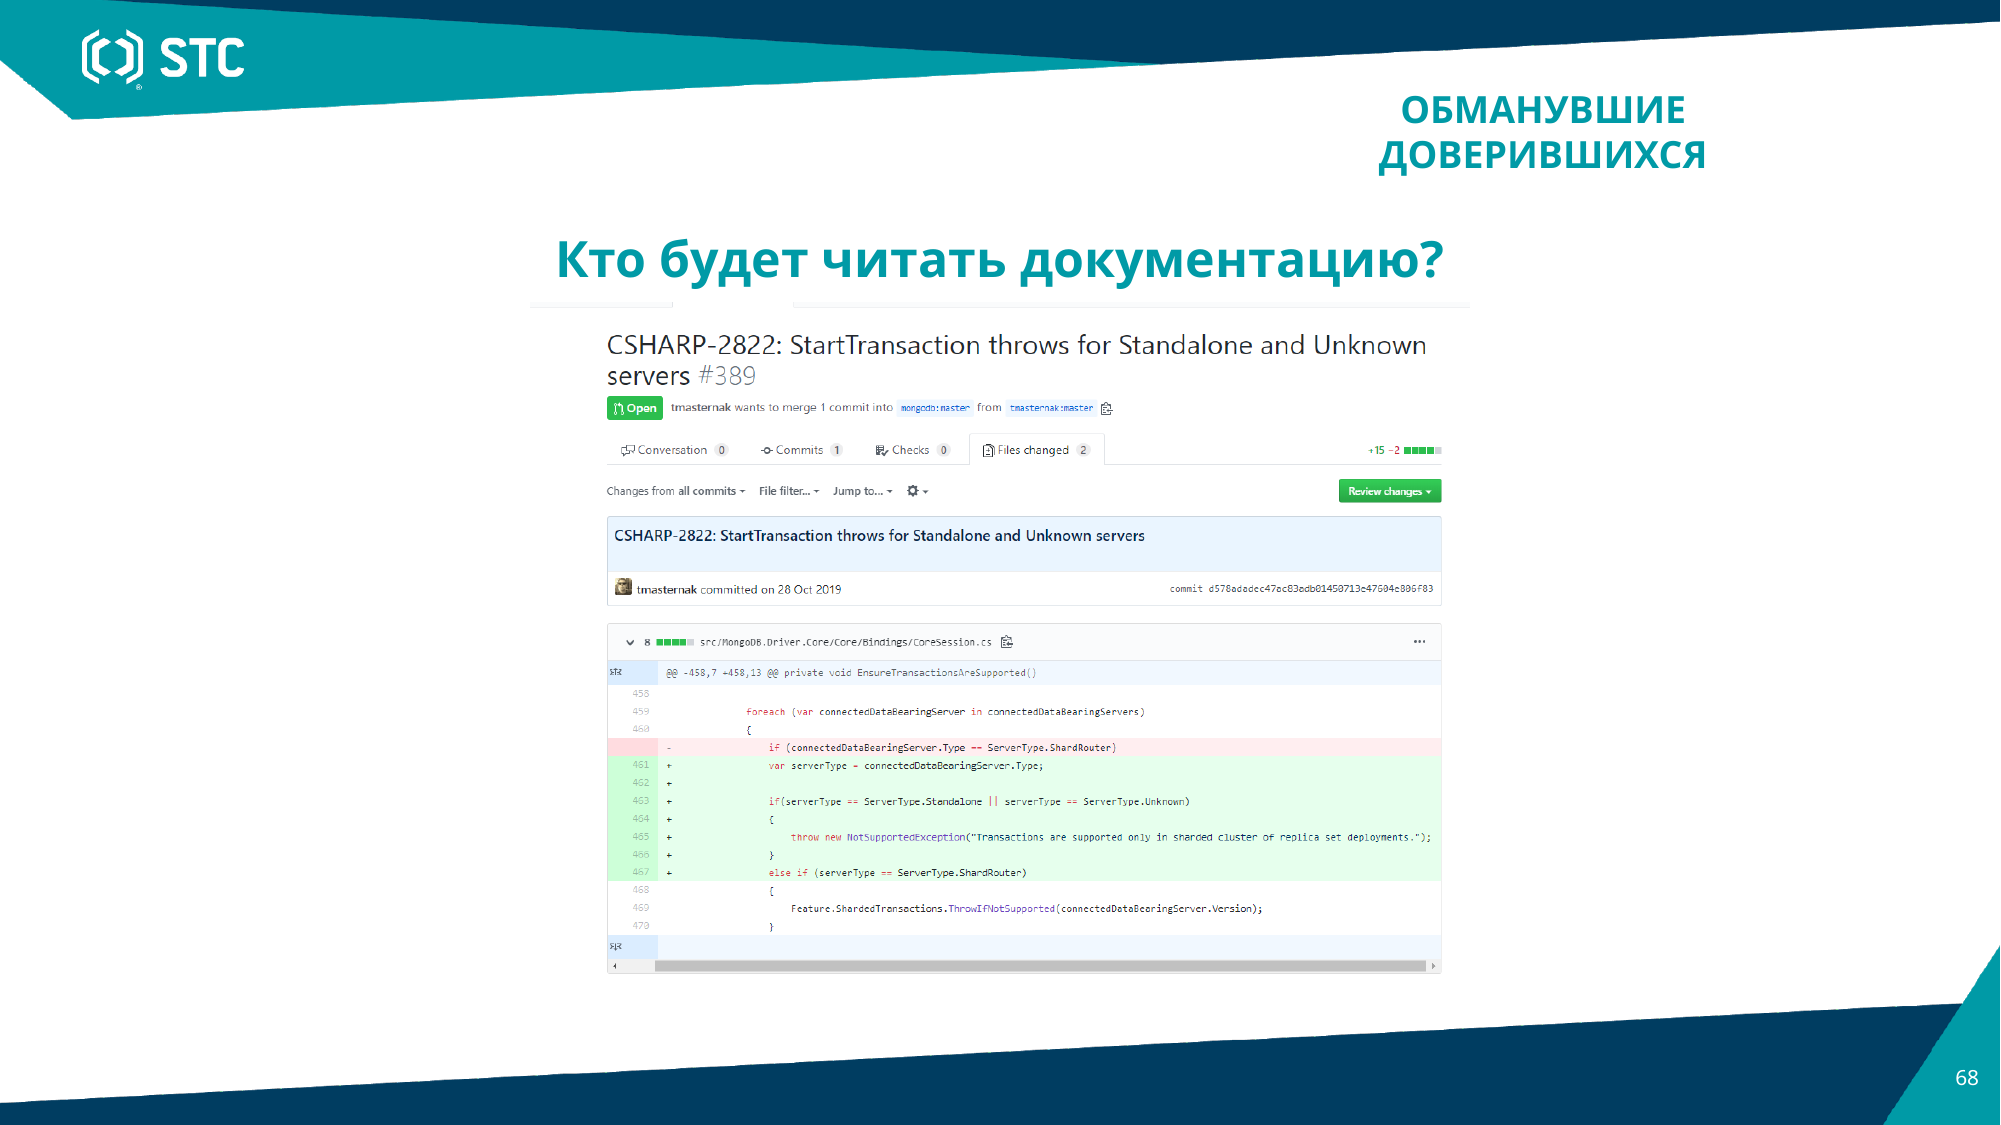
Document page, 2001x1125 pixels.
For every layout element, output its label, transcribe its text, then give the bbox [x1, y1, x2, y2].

picture [0, 0, 2000, 1125]
text_box Кто будет читать документацию? [385, 219, 1615, 303]
text_box ОБМАНУВШИЕ ДОВЕРИВШИХСЯ [1354, 78, 1733, 161]
